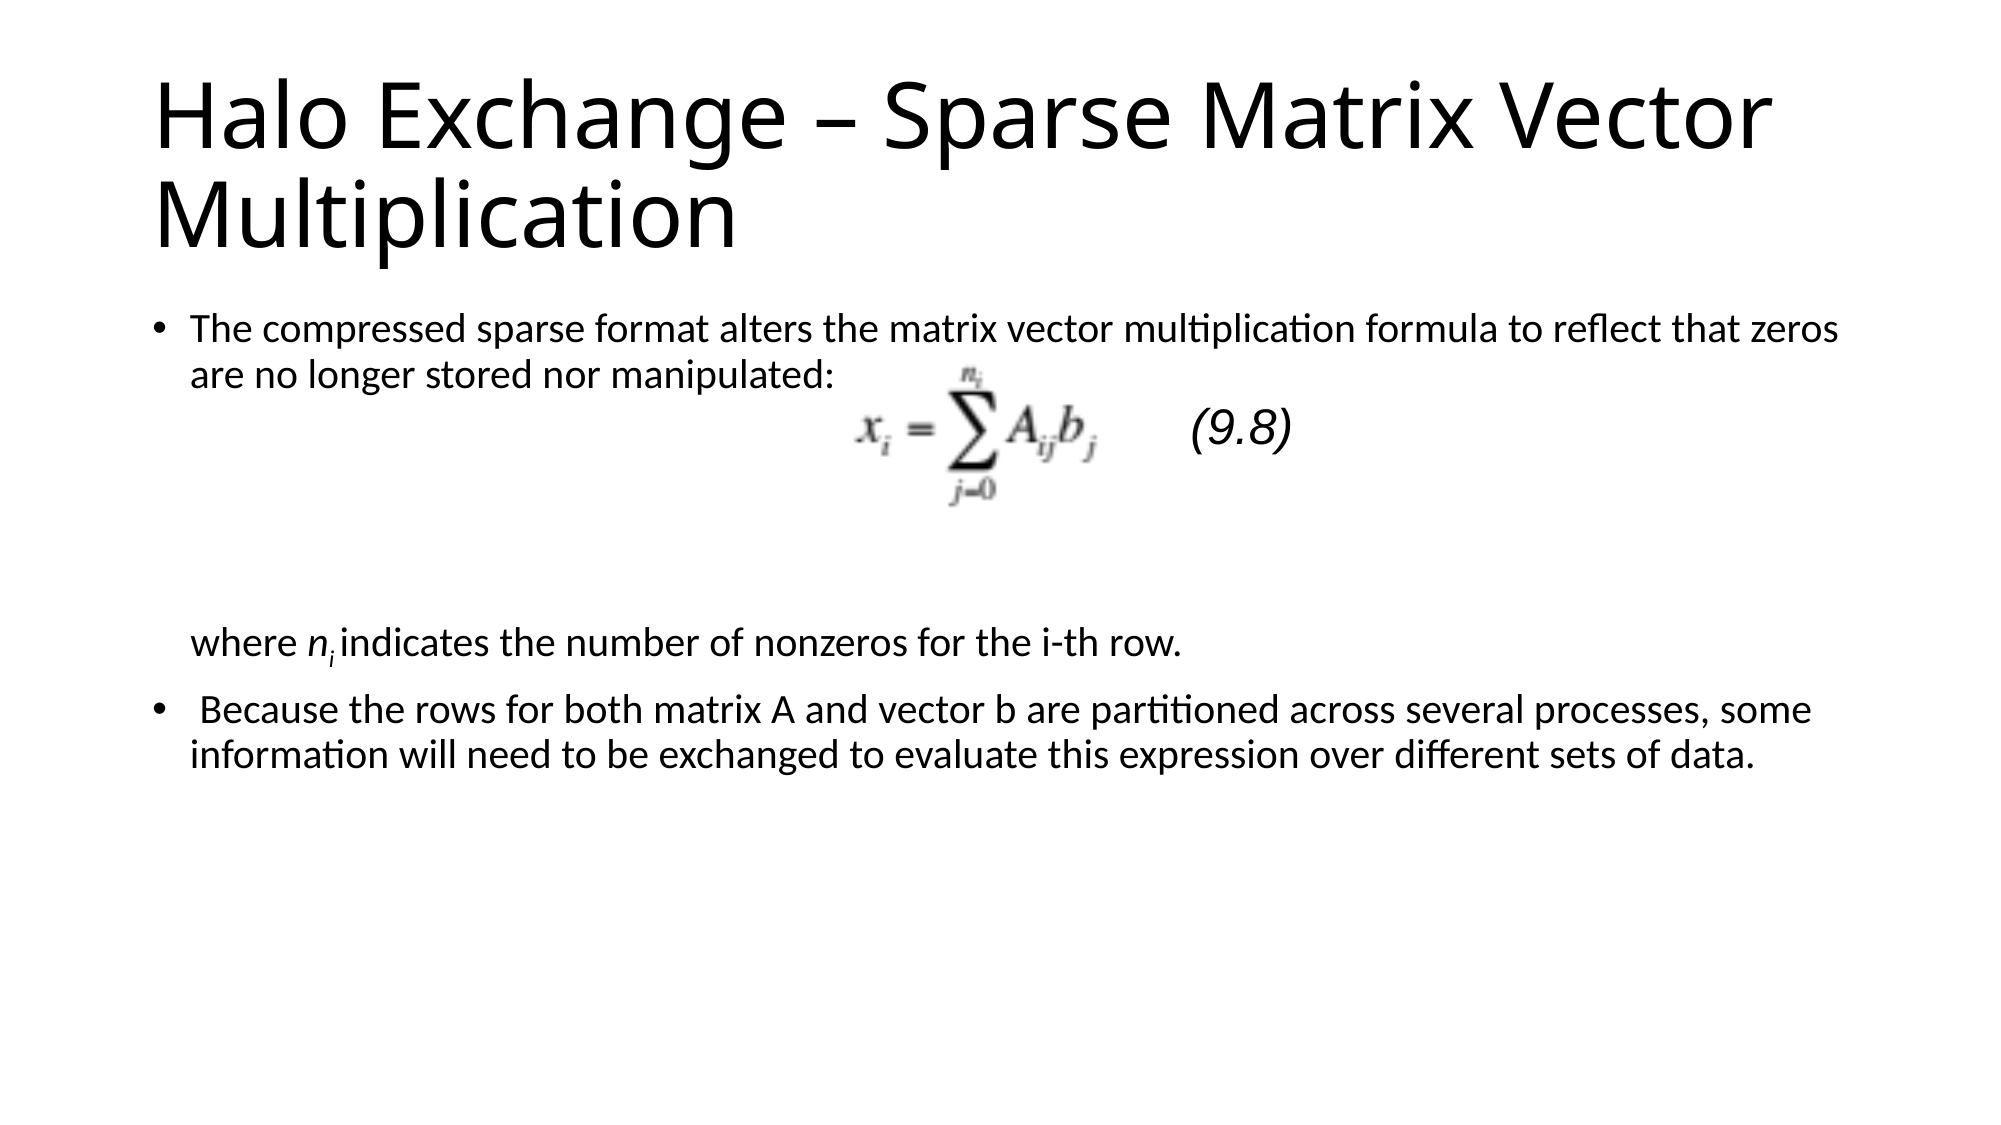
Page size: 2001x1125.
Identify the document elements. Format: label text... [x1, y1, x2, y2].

list The compressed sparse format alters the matrix vector multiplication formula to reflect that zeros are no longer stored nor manipulated: where ni indicates the number of nonzeros for the i-th row. Because the rows for both matrix A and vector b are partitioned across several processes, some information will need to be exchanged to evaluate this expression over different sets of data. [137, 299, 1863, 1014]
title Halo Exchange – Sparse Matrix Vector Multiplication [137, 59, 1863, 278]
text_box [849, 349, 1102, 515]
text_box (9.8) [1175, 387, 1309, 463]
